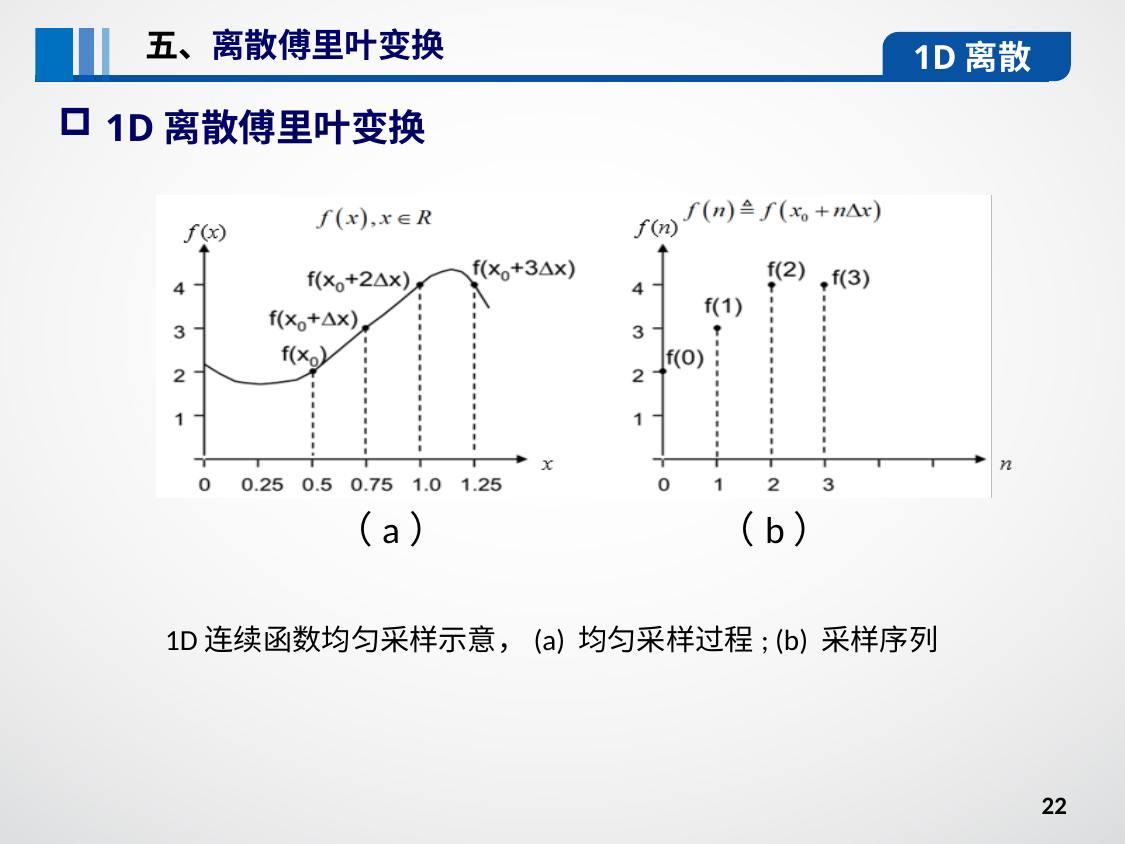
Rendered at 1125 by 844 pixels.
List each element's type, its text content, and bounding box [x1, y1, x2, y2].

picture [0, 0, 1125, 844]
text_box 五、离散傅里叶变换 [75, 17, 515, 72]
text_box 1D离散傅里叶变换 [43, 96, 678, 157]
text_box （a） （b） 1D连续函数均匀采样示意，(a) 均匀采样过程; (b) 采样序列 [75, 184, 1051, 786]
text_box 22 [829, 781, 1083, 827]
text_box 1D离散 [869, 28, 1076, 84]
